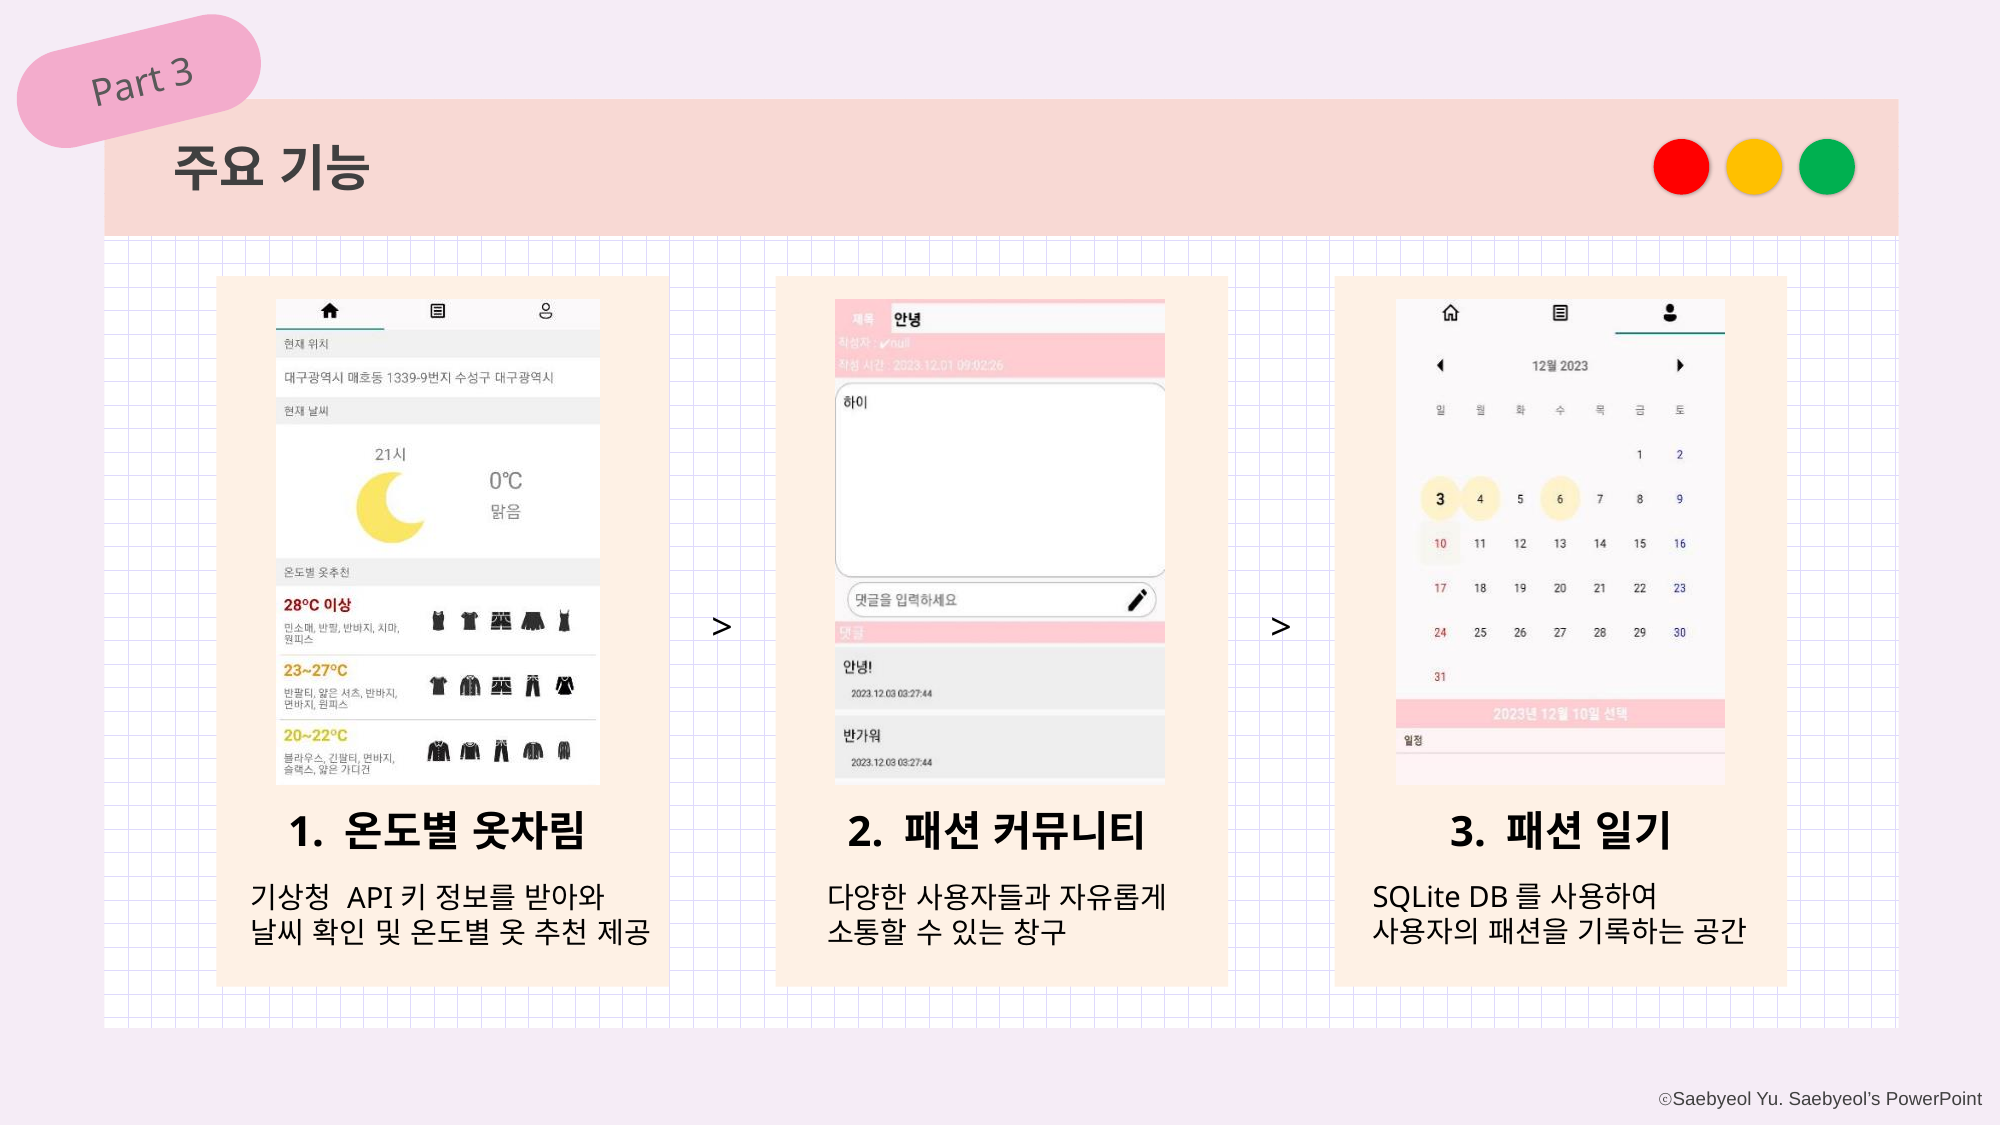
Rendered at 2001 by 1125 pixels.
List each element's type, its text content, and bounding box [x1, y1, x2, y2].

text_box [774, 275, 1229, 988]
text_box 3. 패션 일기 [1435, 797, 1688, 863]
text_box [15, 13, 262, 150]
text_box [1725, 137, 1784, 196]
text_box 주요 기능 [158, 129, 387, 205]
text_box 기상청 API키 정보를 받아와 날씨 확인 및 온도별 옷 추천 제공 [236, 871, 667, 957]
picture [276, 299, 600, 785]
picture [835, 299, 1165, 785]
text_box 다양한 사용자들과 자유롭게 소통할 수 있는 창구 [812, 871, 1183, 957]
text_box [103, 98, 1900, 237]
text_box [1798, 137, 1856, 196]
text_box [215, 275, 670, 988]
text_box 2. 패션 커뮤니티 [832, 797, 1163, 863]
text_box SQLite DB를 사용하여 사용자의 패션을 기록하는 공간 [1357, 871, 1772, 957]
picture [1396, 299, 1725, 785]
text_box > [696, 595, 748, 656]
text_box Part 3 [34, 18, 249, 142]
text_box > [1255, 595, 1307, 656]
text_box [103, 237, 1900, 1029]
text_box [1652, 137, 1711, 196]
text_box 1. 온도별 옷차림 [273, 797, 603, 863]
text_box [1333, 275, 1788, 988]
